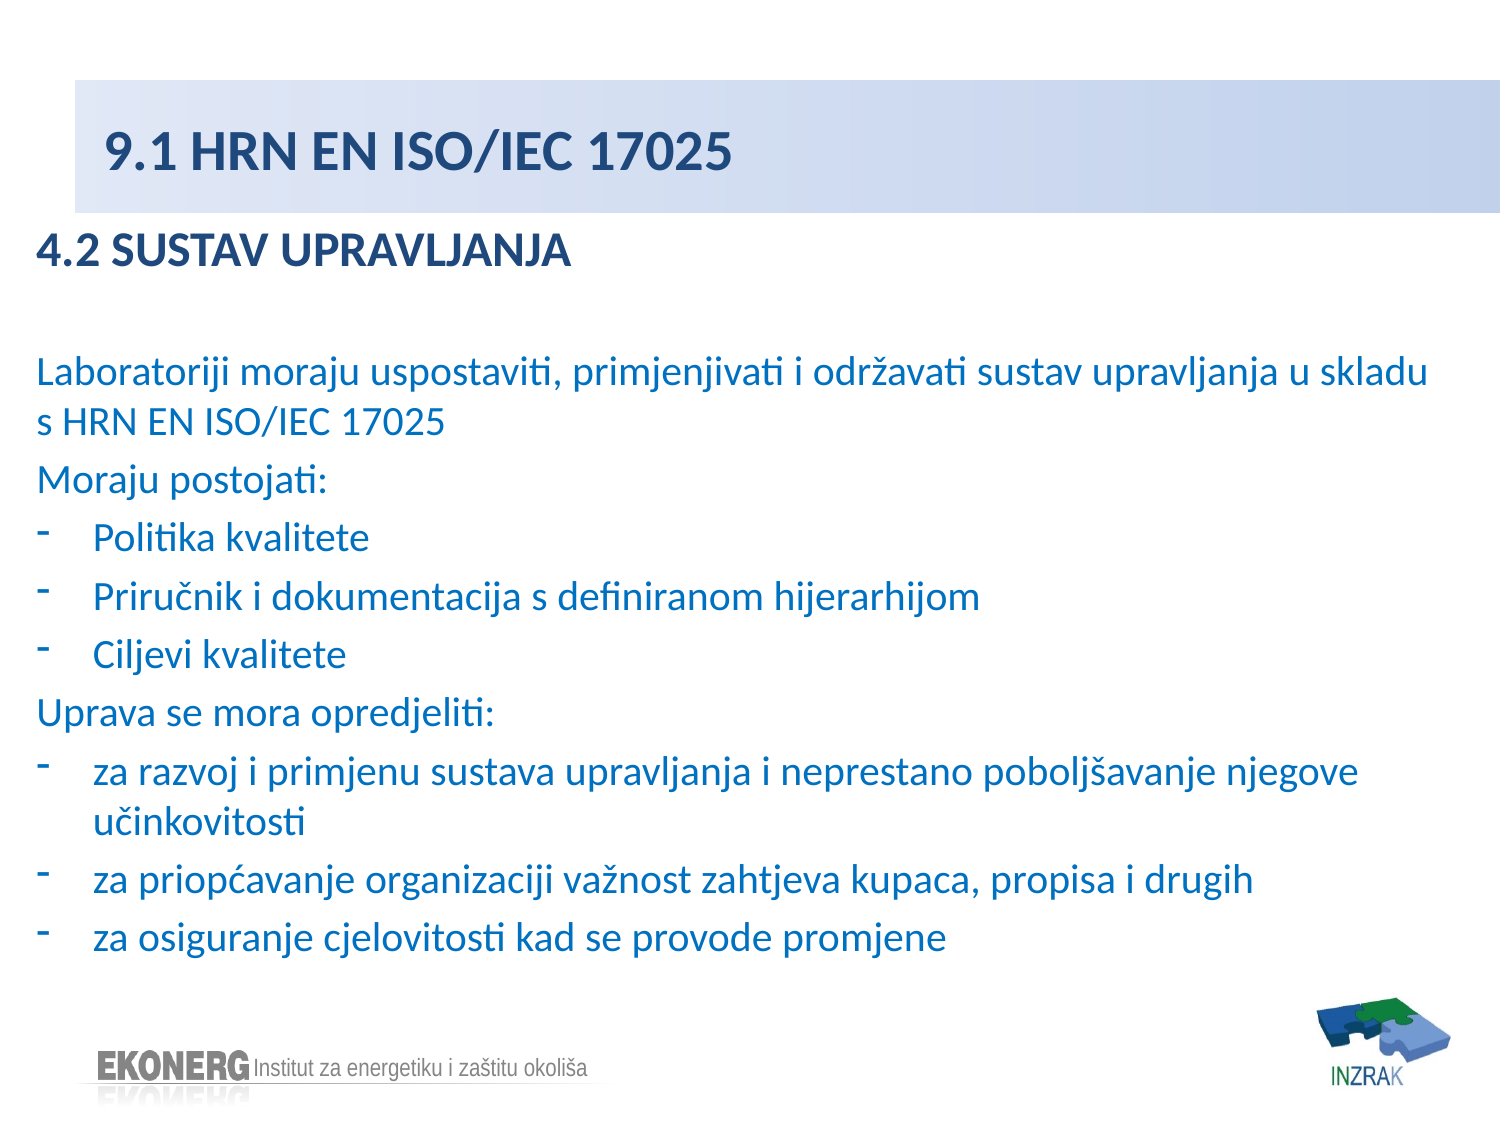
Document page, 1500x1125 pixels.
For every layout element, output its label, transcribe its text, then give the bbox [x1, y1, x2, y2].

picture [1315, 996, 1451, 1093]
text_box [61, 1038, 636, 1112]
text_box 4.2 SUSTAV UPRAVLJANJA Laboratoriji moraju uspostaviti, primjenjivati i održavati sustav upravljanja u skladu s HRN EN ISO/IEC 17025 Moraju postojati: Politika kvalitete Priručnik i dokumentacija s definiranom hijerarhijom Ciljevi kvalitete Uprava se mora opredjeliti: za razvoj i primjenu sustava upravljanja i neprestano poboljšavanje njegove učinkovitosti za priopćavanje organizaciji važnost zahtjeva kupaca, propisa i drugih za osiguranje cjelovitosti kad se provode promjene [21, 209, 1451, 1125]
title 9.1 HRN EN ISO/IEC 17025 [75, 80, 1500, 213]
